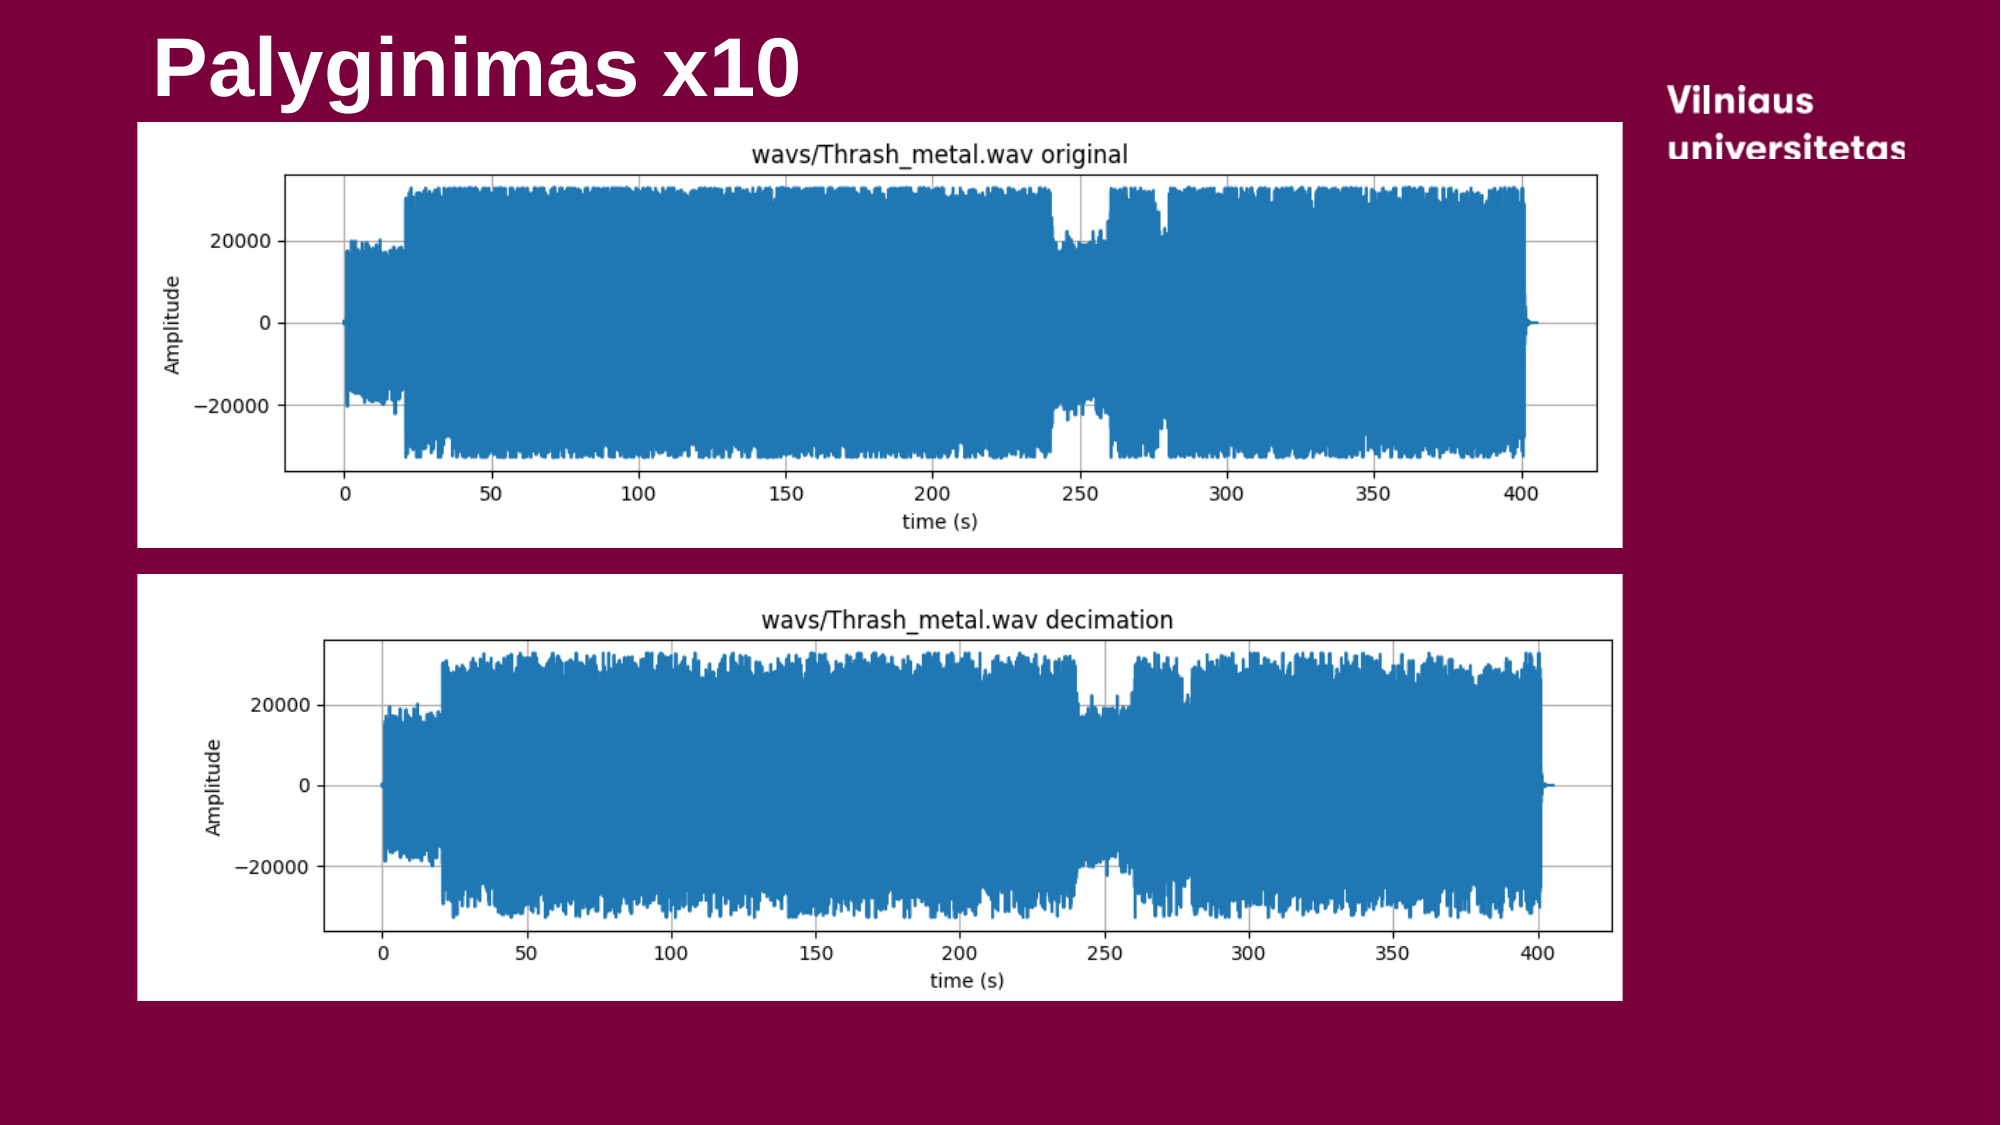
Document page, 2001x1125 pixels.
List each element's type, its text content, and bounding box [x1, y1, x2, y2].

title Palyginimas x10 [137, 17, 1623, 122]
picture [137, 574, 1623, 1002]
picture [137, 122, 1623, 548]
